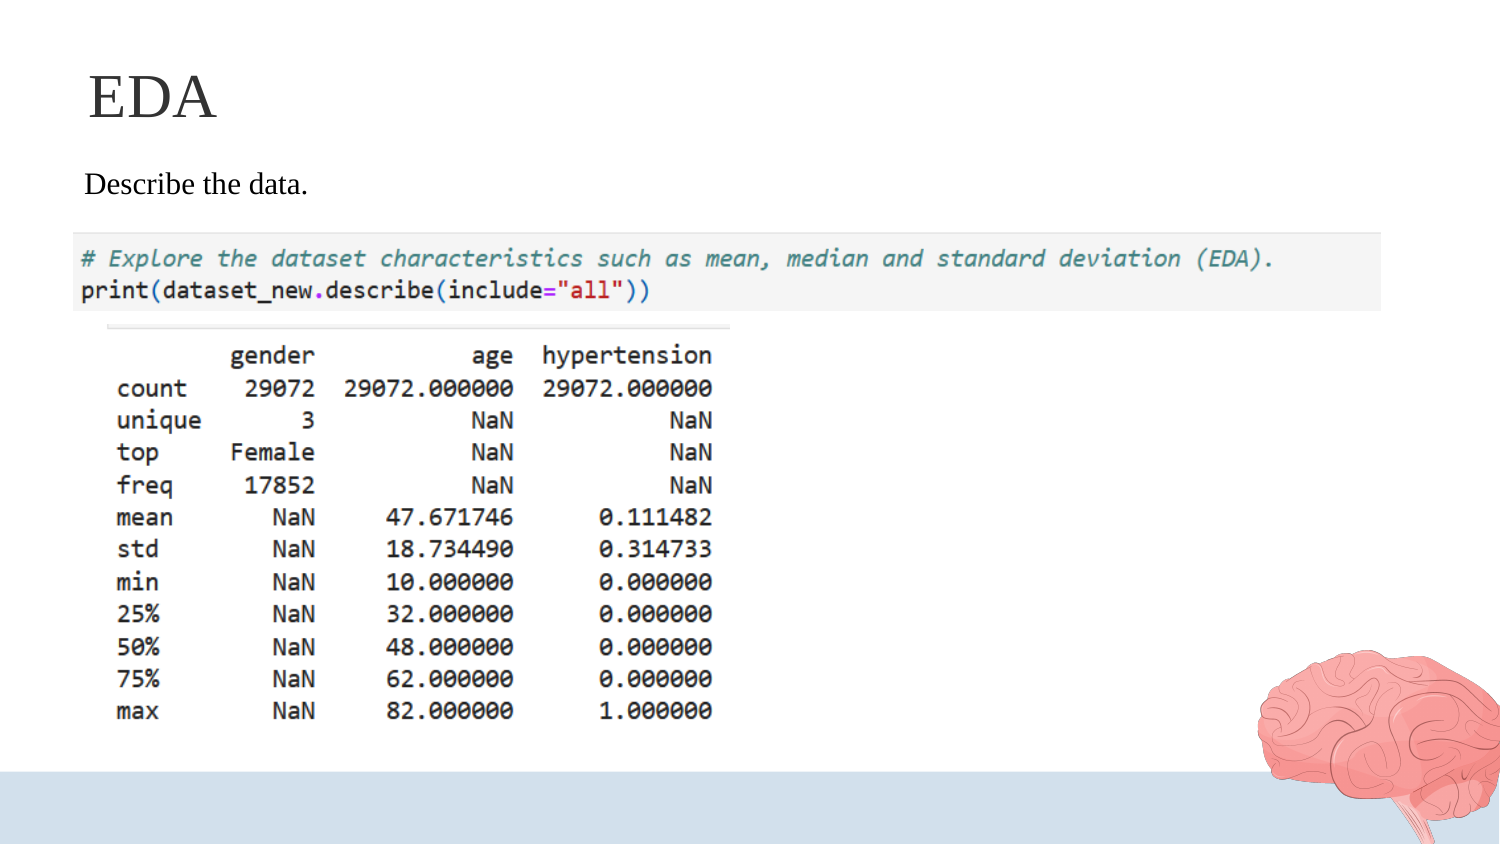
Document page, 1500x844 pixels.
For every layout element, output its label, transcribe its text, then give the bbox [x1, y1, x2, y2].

picture [102, 324, 731, 755]
picture [73, 229, 1381, 312]
text_box Describe the data. [69, 155, 702, 208]
title EDA [73, 40, 1338, 134]
picture [1241, 634, 1500, 844]
